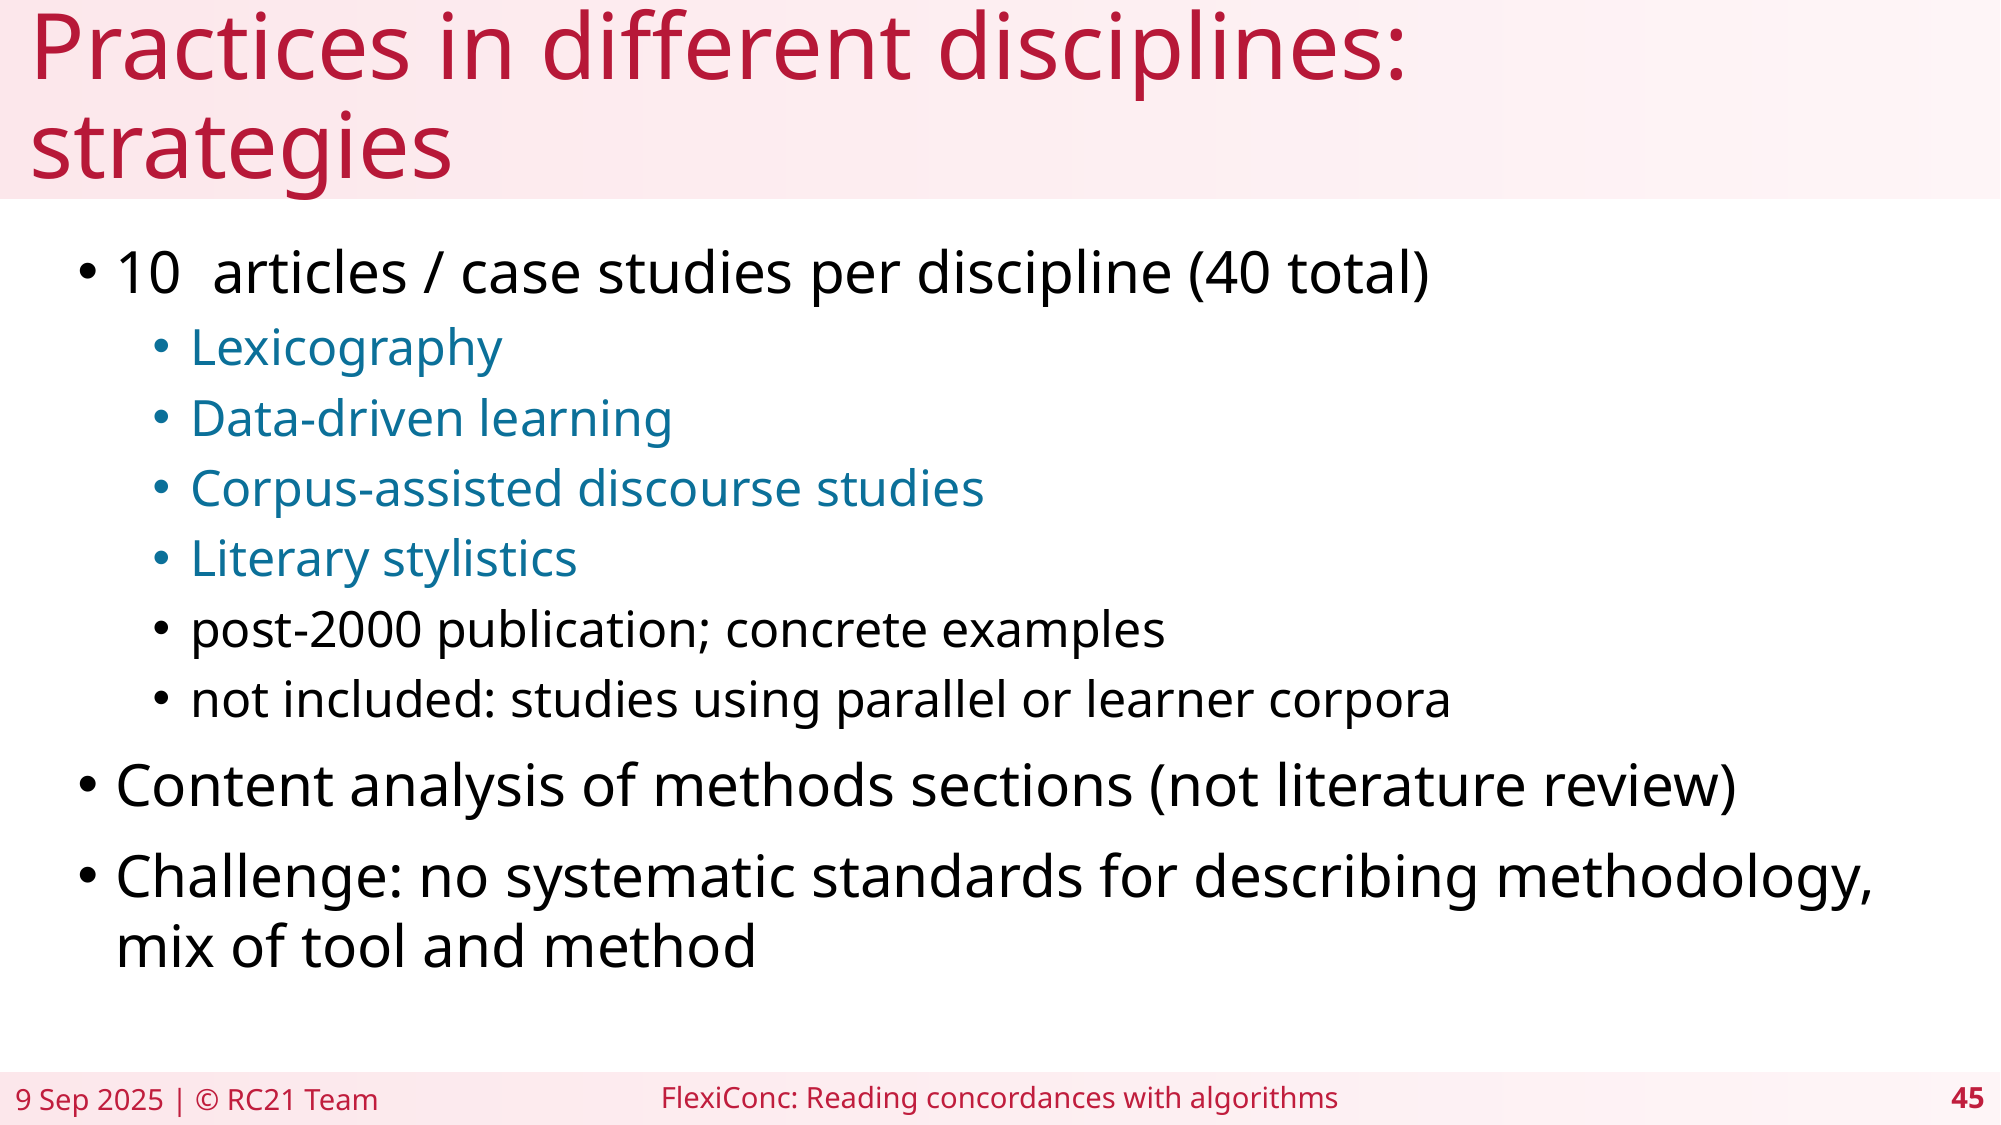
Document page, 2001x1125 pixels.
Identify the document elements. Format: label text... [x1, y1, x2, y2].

list 10 articles / case studies per discipline (40 total) Lexicography Data-driven learning Corpus-assisted discourse studies Literary stylistics post-2000 publication; concrete examples not included: studies using parallel or learner corpora Content analysis of methods sections (not literature review) Challenge: no systematic standards for describing methodology, mix of tool and method [62, 227, 1938, 1073]
title Practices in different disciplines: strategies [0, 0, 1863, 199]
slide_number 45 [1550, 1072, 2000, 1125]
footer FlexiConc: Reading concordances with algorithms [583, 1072, 1416, 1125]
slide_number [0, 1072, 450, 1125]
